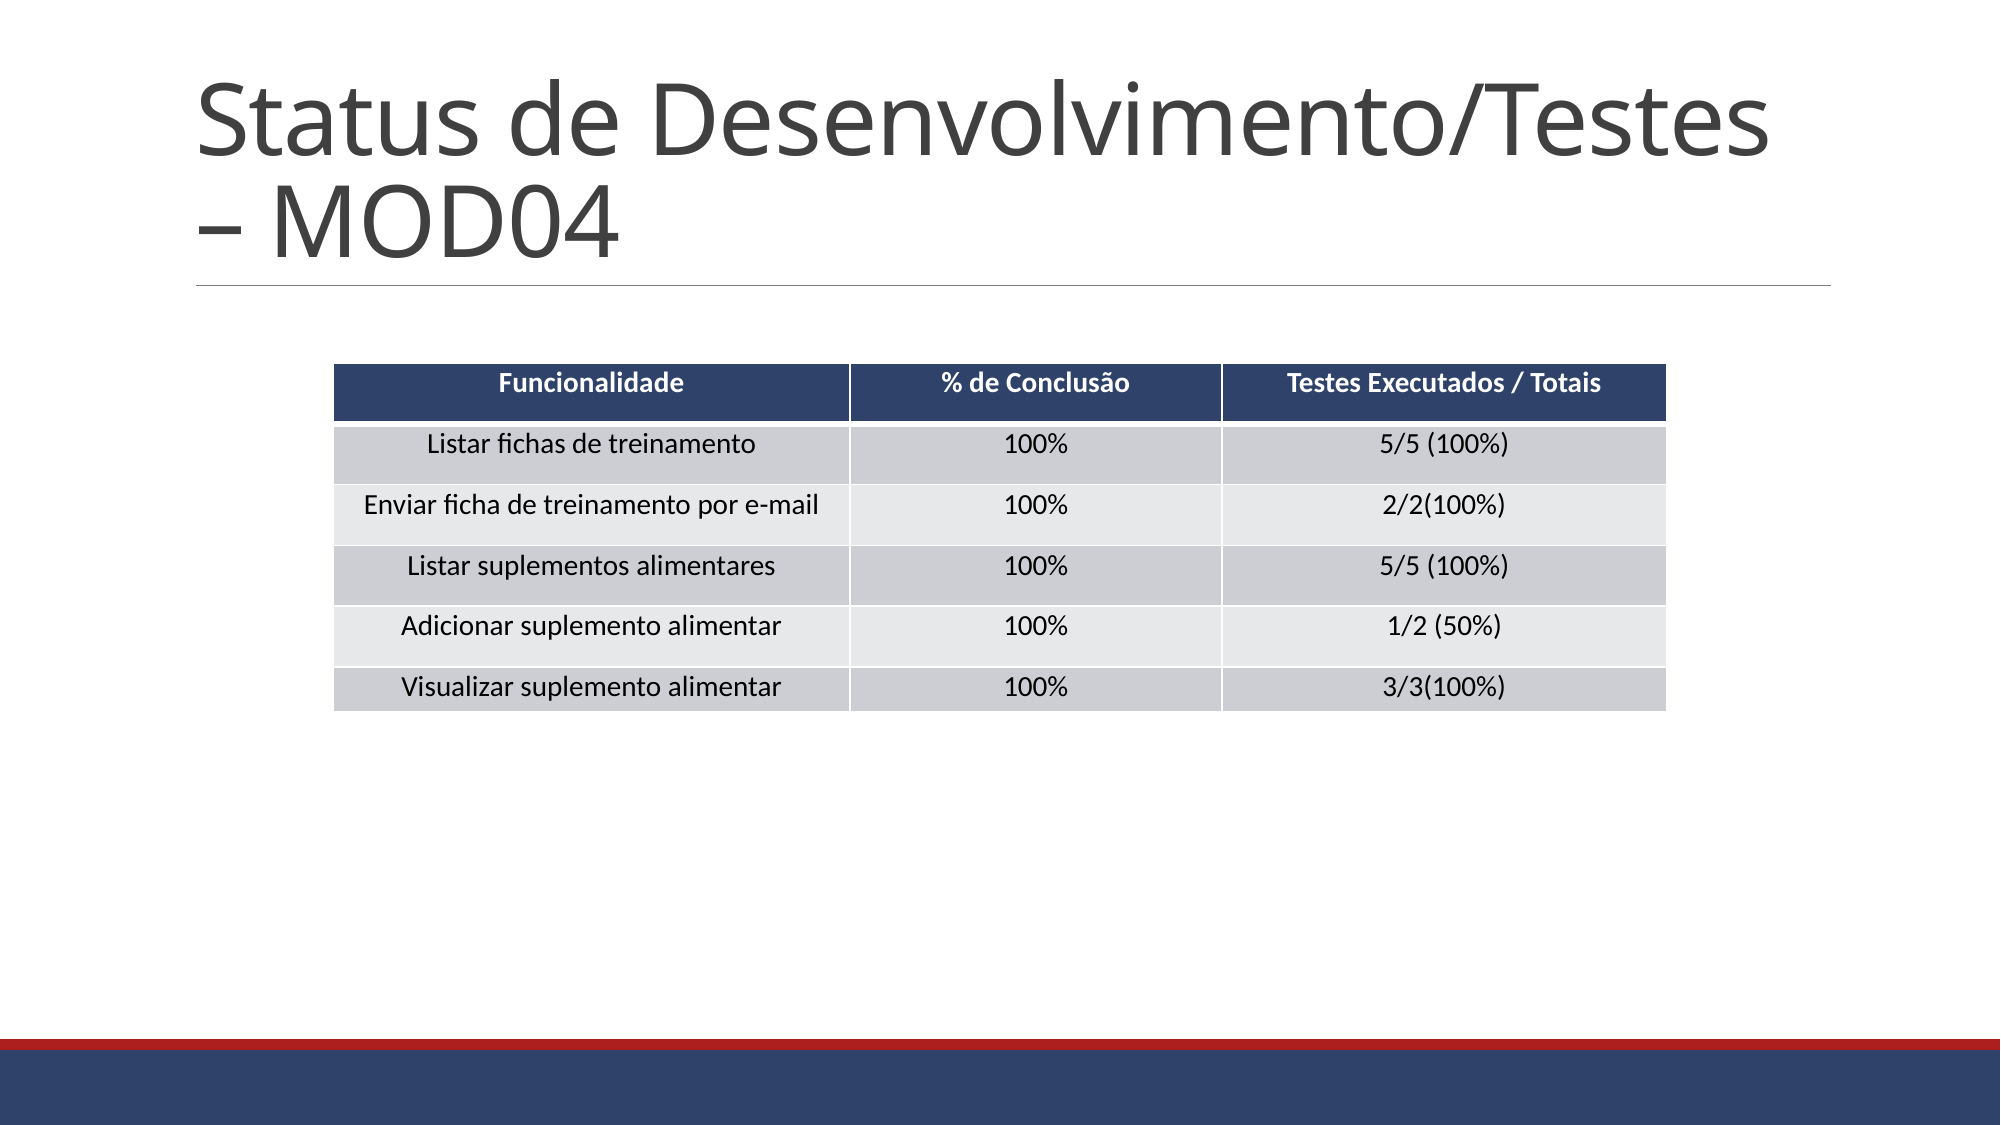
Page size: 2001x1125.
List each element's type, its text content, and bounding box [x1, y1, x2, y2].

table_cell Listar suplementos alimentares [334, 546, 849, 605]
table_cell 1/2 (50%) [1223, 607, 1666, 666]
table_cell Listar fichas de treinamento [334, 427, 849, 484]
table_cell 100% [851, 546, 1221, 605]
table_cell Adicionar suplemento alimentar [334, 607, 849, 666]
table_cell 3/3(100%) [1223, 668, 1666, 711]
table_cell 5/5 (100%) [1223, 427, 1666, 484]
table_cell Visualizar suplemento alimentar [334, 668, 849, 711]
table_cell 100% [851, 668, 1221, 711]
table_cell 100% [851, 485, 1221, 545]
table_cell 5/5 (100%) [1223, 546, 1666, 605]
table_cell 100% [851, 607, 1221, 666]
table_header Testes Executados / Totais [1223, 364, 1666, 421]
table_cell 100% [851, 427, 1221, 484]
title Status de Desenvolvimento/Testes – MOD04 [180, 47, 1830, 285]
table_cell Enviar ficha de treinamento por e-mail [334, 485, 849, 545]
table_header Funcionalidade [334, 364, 849, 421]
table_header % de Conclusão [851, 364, 1221, 421]
table_cell 2/2(100%) [1223, 485, 1666, 545]
